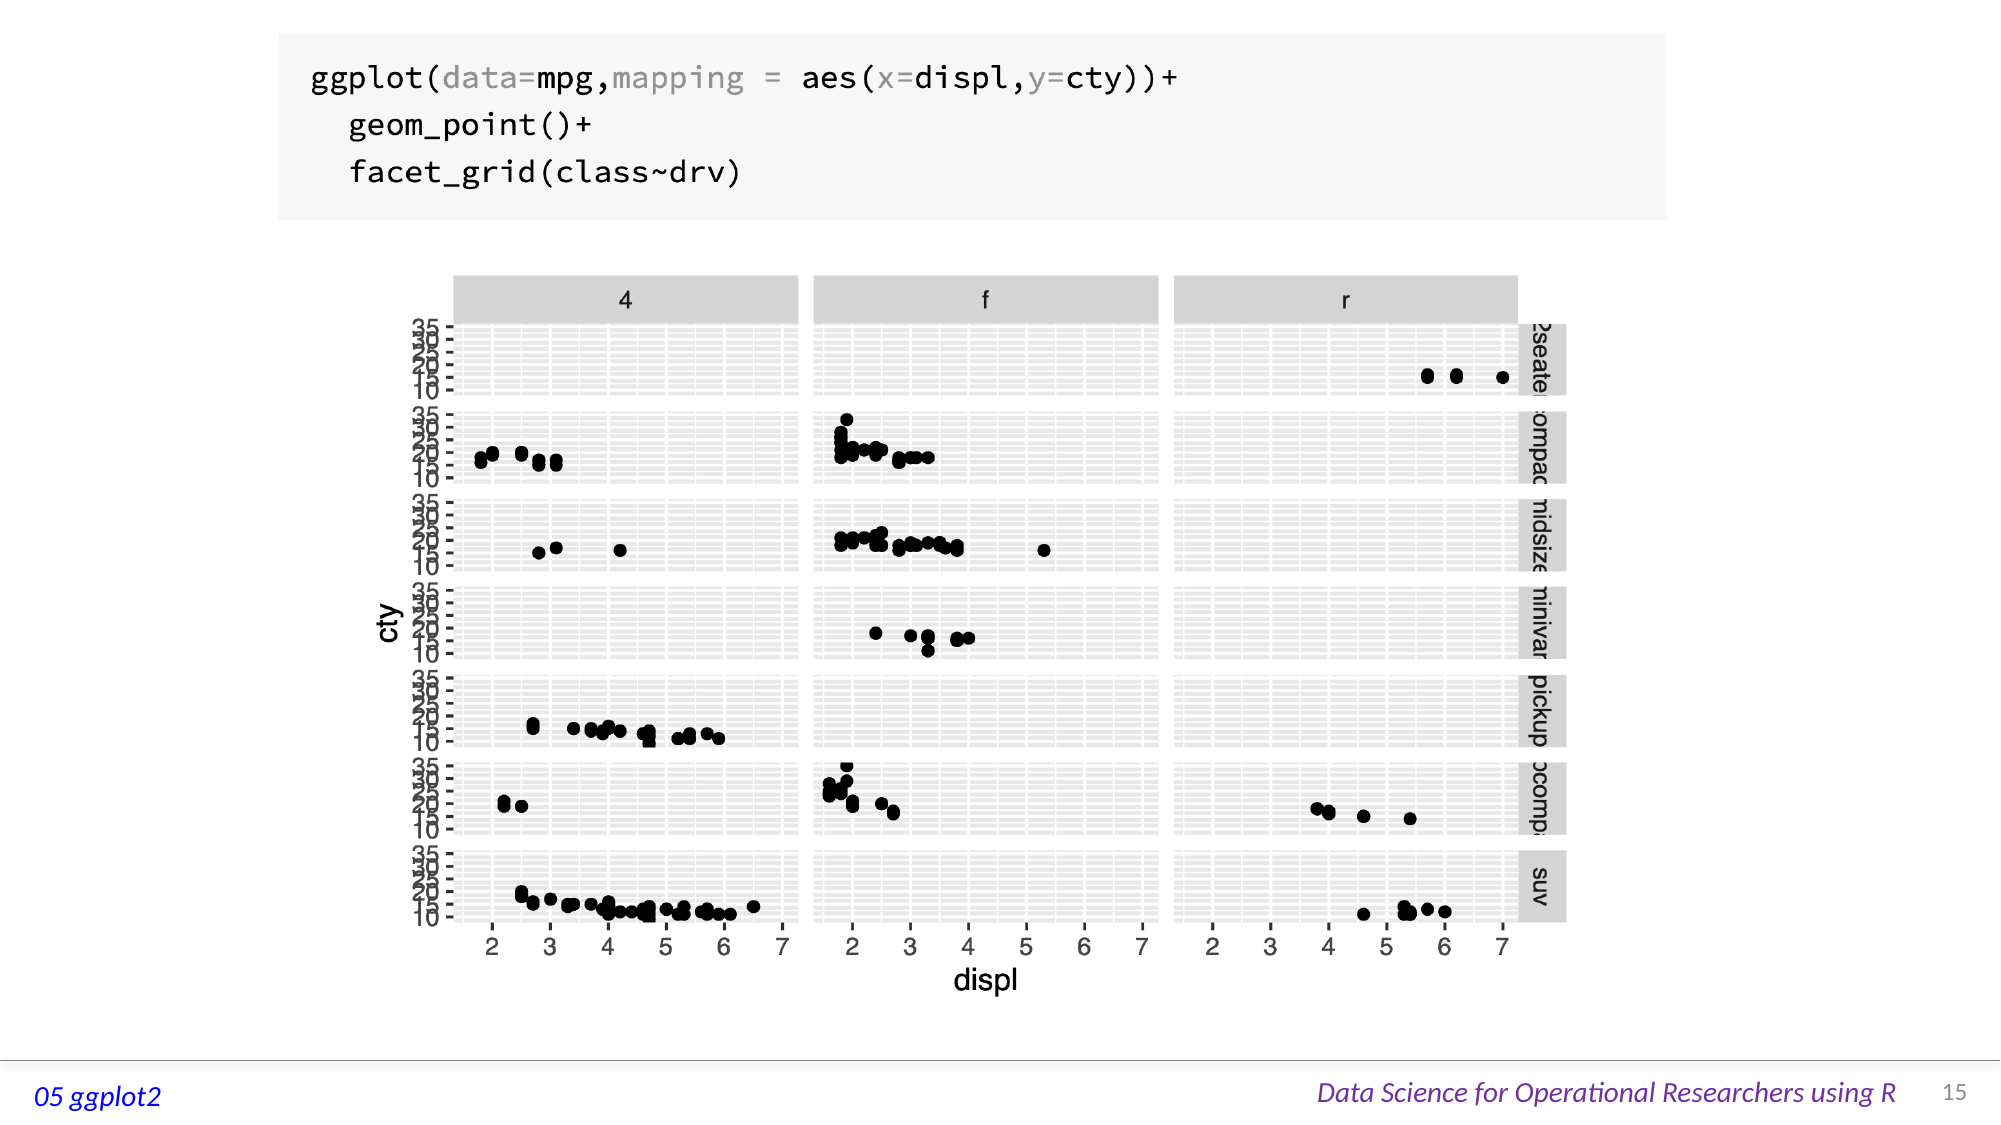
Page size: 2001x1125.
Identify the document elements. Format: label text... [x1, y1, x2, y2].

picture [270, 23, 1685, 1023]
slide_number 15 [1899, 1060, 1983, 1120]
